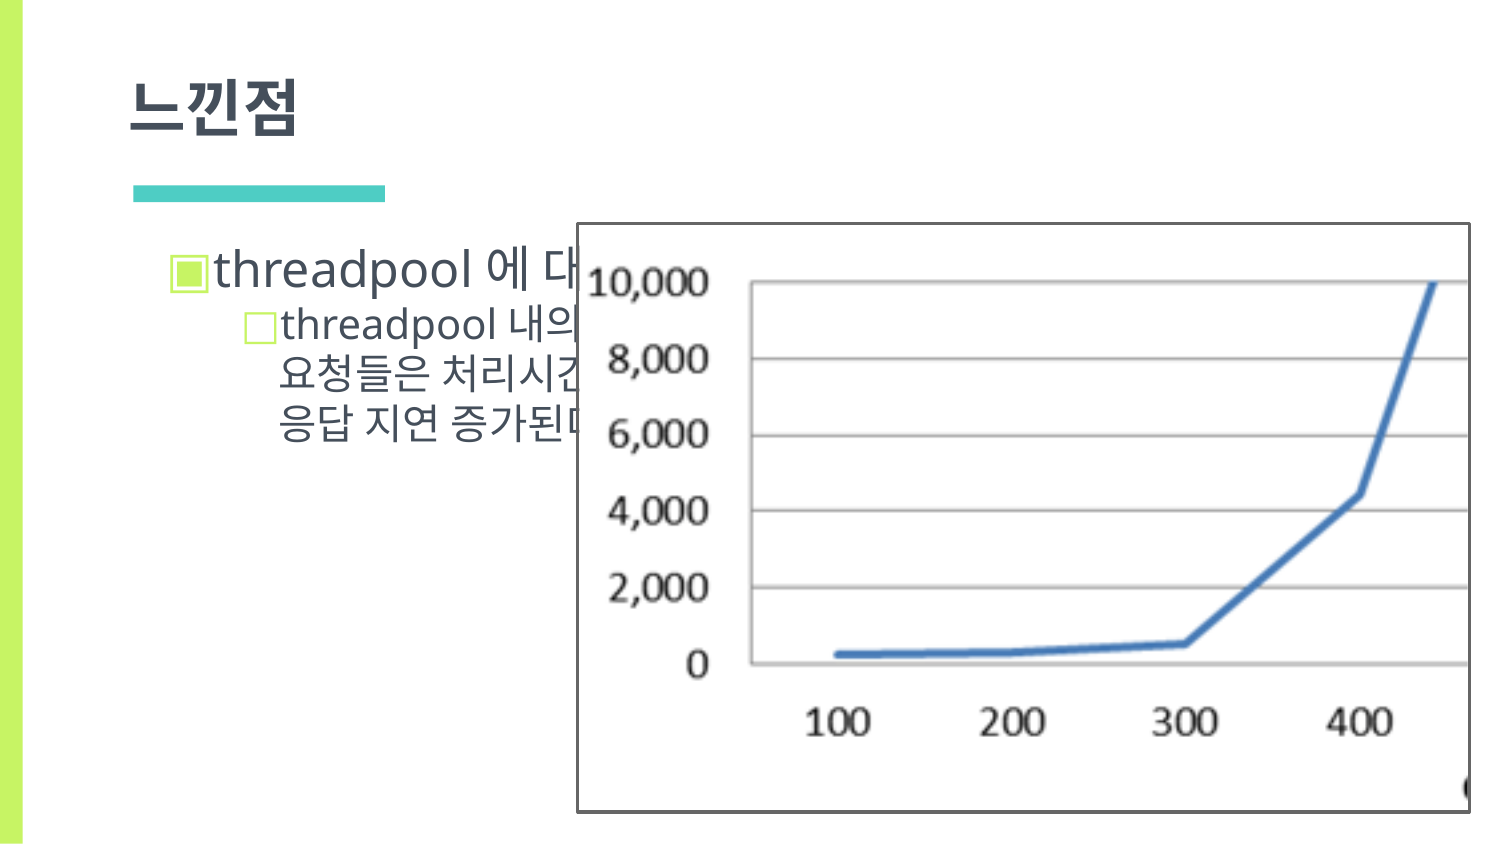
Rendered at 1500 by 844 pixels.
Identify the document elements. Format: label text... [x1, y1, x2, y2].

picture [579, 225, 1468, 811]
list threadpool에 대해서도 이해가 필요하다. threadpool내의 thread가 전체 사용중인경우 큐에 대기중인 요청들은 처리시간이 이전 태스크가 끝나야 처리되기때문에 응답 지연 증가된다. [113, 222, 576, 766]
title 느낀점 [113, 0, 1387, 159]
